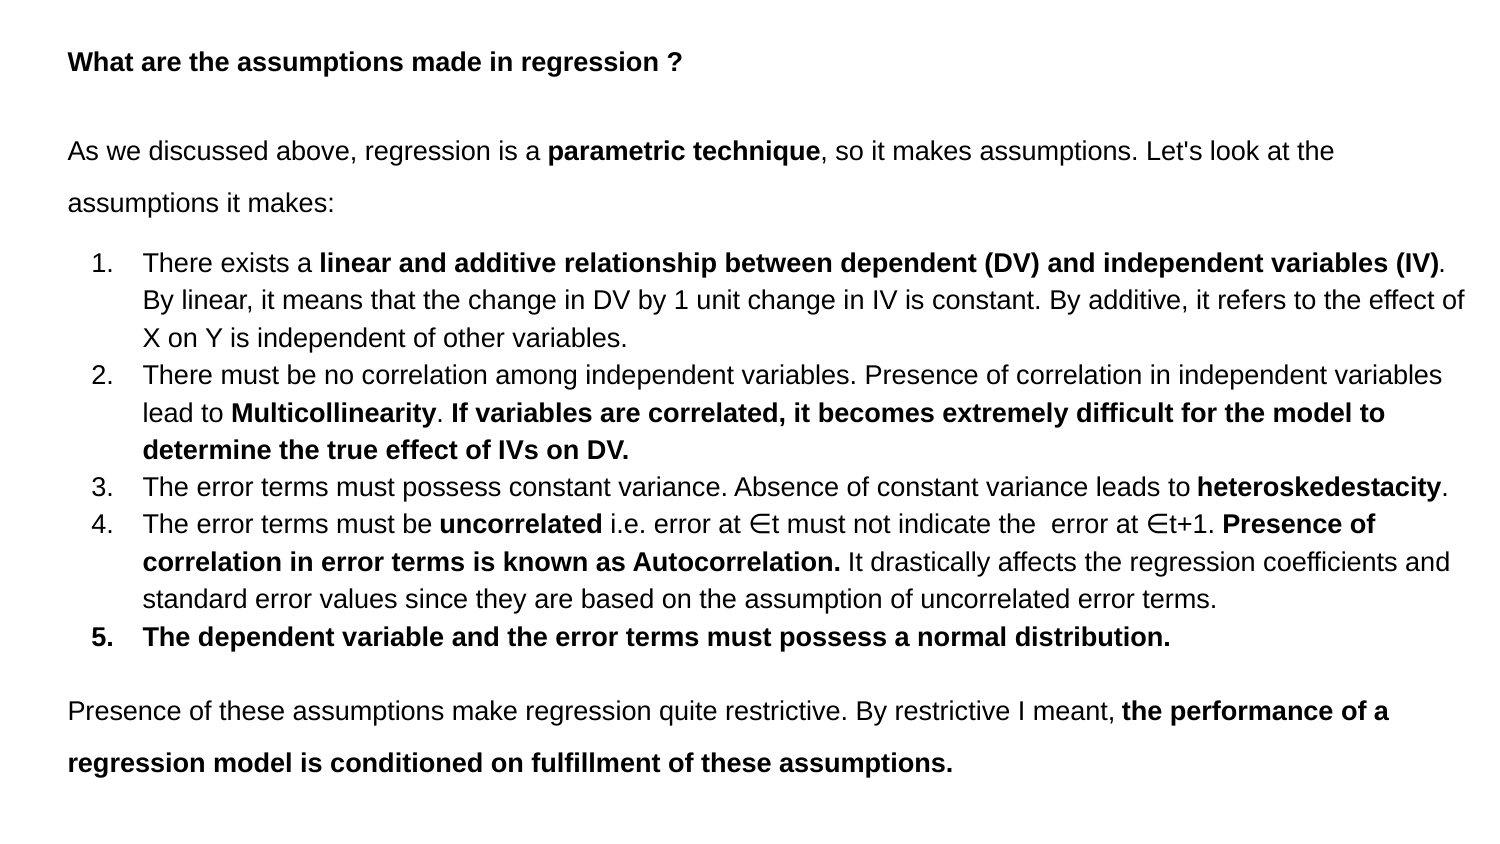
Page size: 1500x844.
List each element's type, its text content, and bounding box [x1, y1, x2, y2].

text_box What are the assumptions made in regression ? As we discussed above, regression is a parametric technique, so it makes assumptions. Let's look at the assumptions it makes: There exists a linear and additive relationship between dependent (DV) and independent variables (IV). By linear, it means that the change in DV by 1 unit change in IV is constant. By additive, it refers to the effect of X on Y is independent of other variables. There must be no correlation among independent variables. Presence of correlation in independent variables lead to Multicollinearity. If variables are correlated, it becomes extremely difficult for the model to determine the true effect of IVs on DV. The error terms must possess constant variance. Absence of constant variance leads to heteroskedestacity. The error terms must be uncorrelated i.e. error at ∈t must not indicate the error at ∈t+1. Presence of correlation in error terms is known as Autocorrelation. It drastically affects the regression coefficients and standard error values since they are based on the assumption of uncorrelated error terms. The dependent variable and the error terms must possess a normal distribution. Presence of these assumptions make regression quite restrictive. By restrictive I meant, the performance of a regression model is conditioned on fulfillment of these assumptions. [52, 24, 1482, 794]
